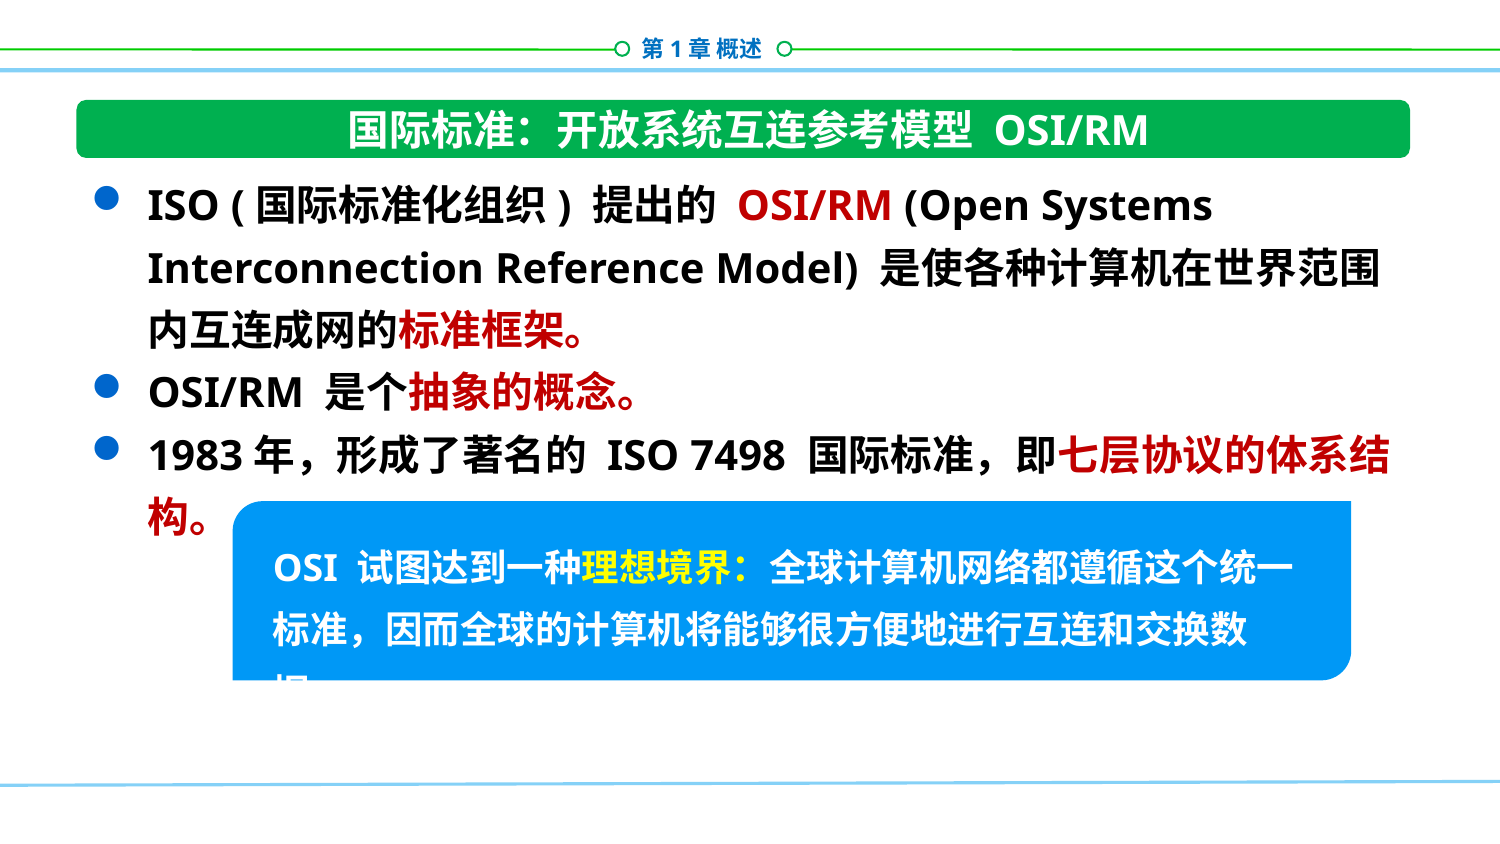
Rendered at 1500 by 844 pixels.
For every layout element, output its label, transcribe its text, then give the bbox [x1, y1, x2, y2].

list 国际标准：开放系统互连参考模型 OSI/RM [204, 99, 1293, 158]
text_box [232, 500, 1352, 681]
list ISO (国际标准化组织) 提出的 OSI/RM (Open Systems Interconnection Reference Model) 是使各种计算机在世界范围内互连成网的标准框架。 OSI/RM 是个抽象的概念。 1983年，形成了著名的 ISO 7498 国际标准，即七层协议的体系结构。 [76, 159, 1410, 716]
